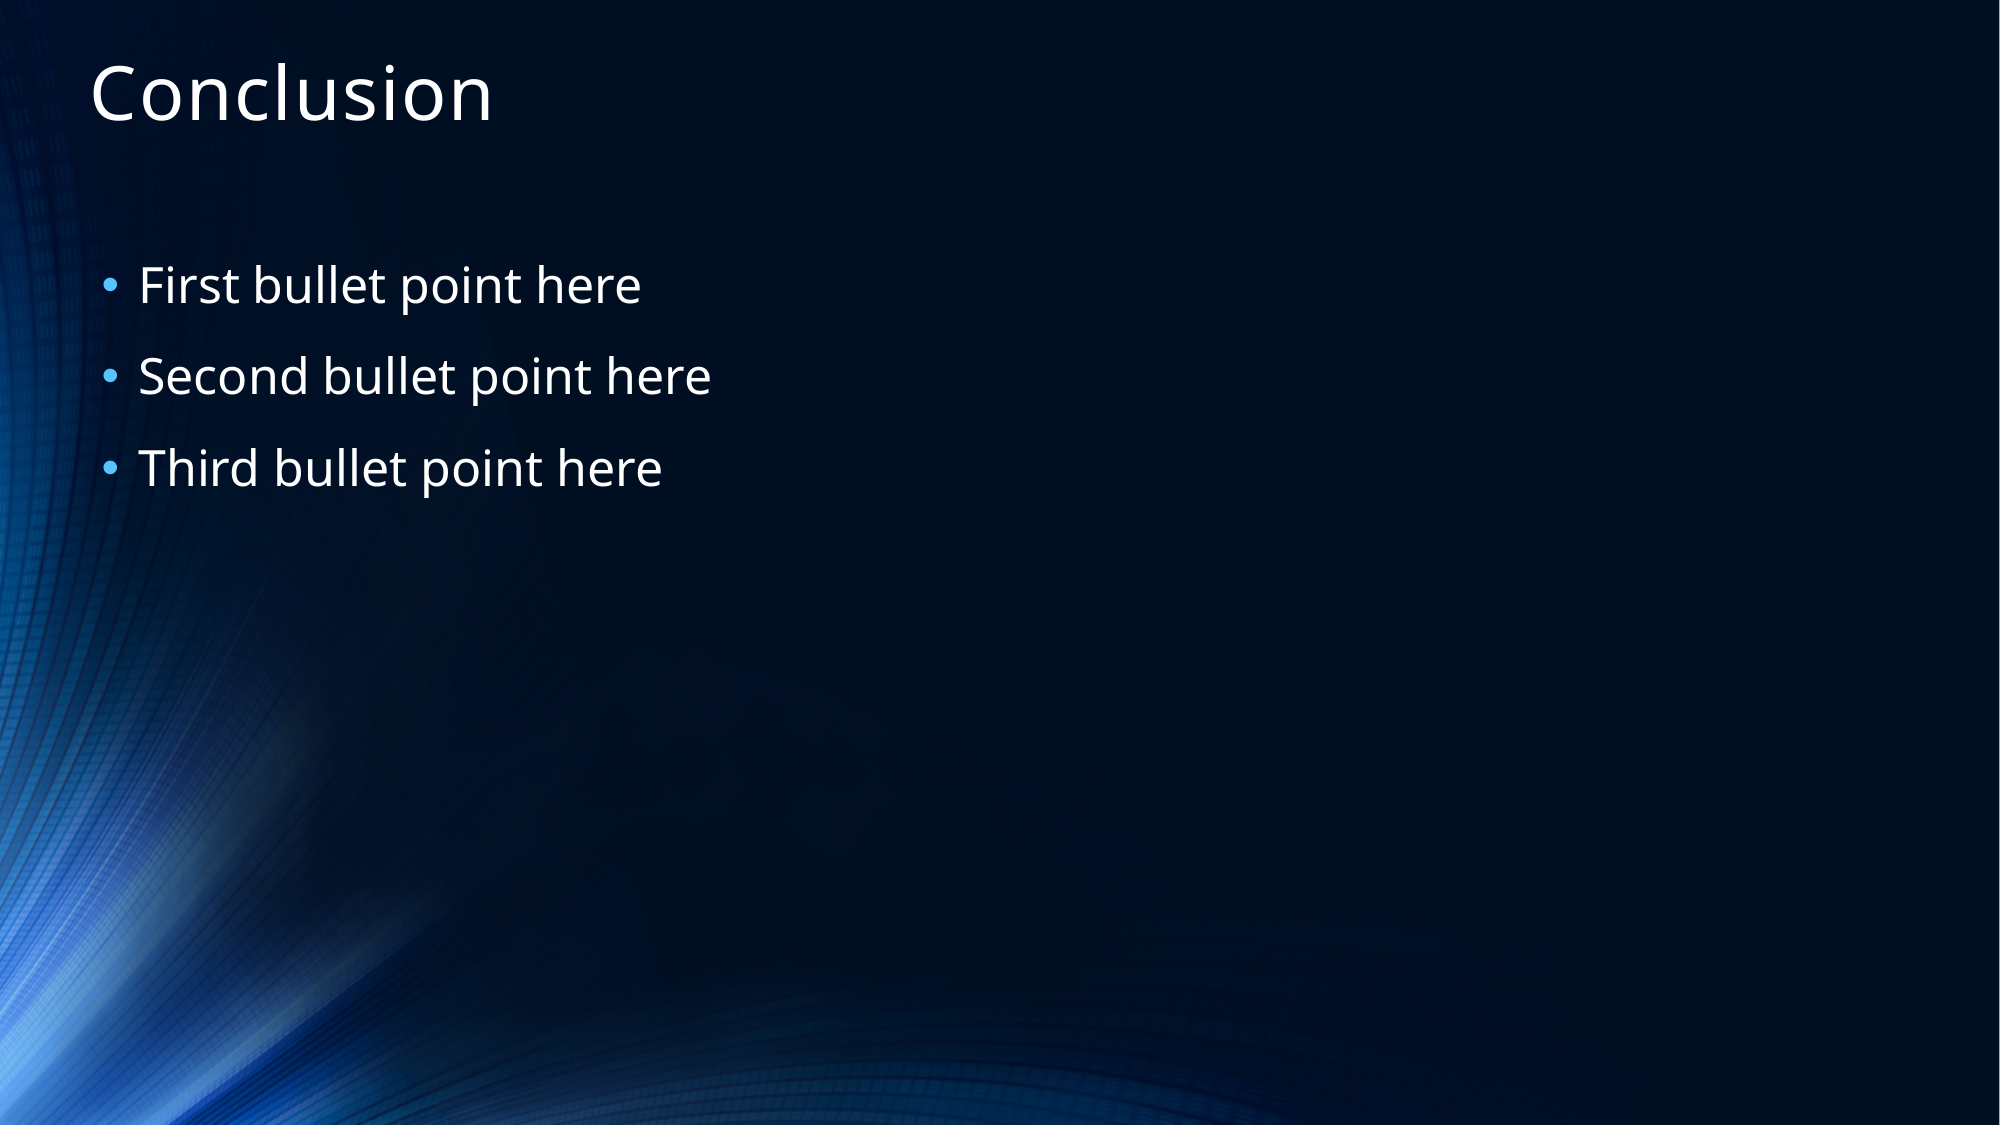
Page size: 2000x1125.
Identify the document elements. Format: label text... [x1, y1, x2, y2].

text_box Conclusion [74, 31, 1575, 144]
picture [0, 0, 2000, 1125]
list First bullet point here Second bullet point here Third bullet point here [86, 252, 812, 928]
